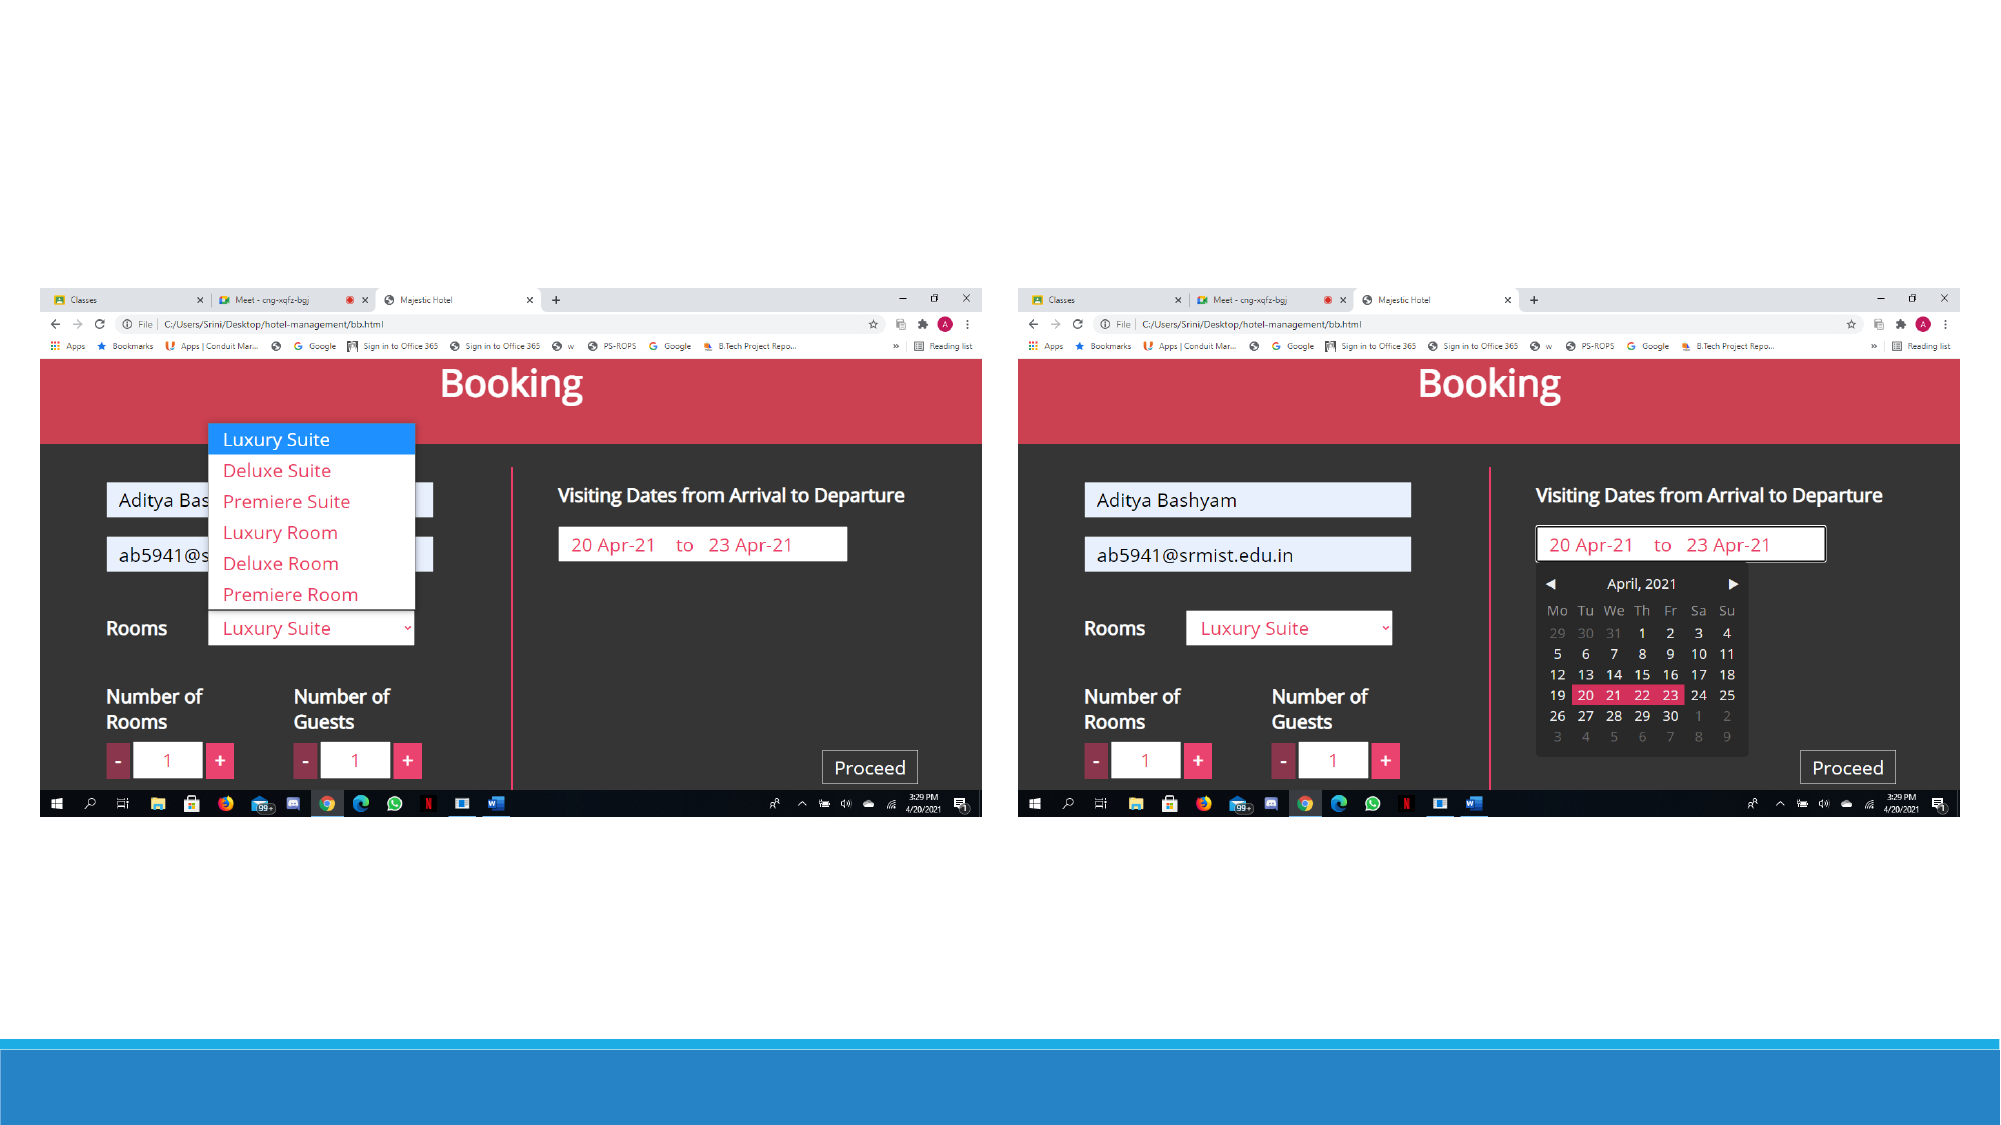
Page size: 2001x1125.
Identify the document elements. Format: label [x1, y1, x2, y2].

picture [40, 287, 982, 817]
picture [1018, 287, 1960, 817]
